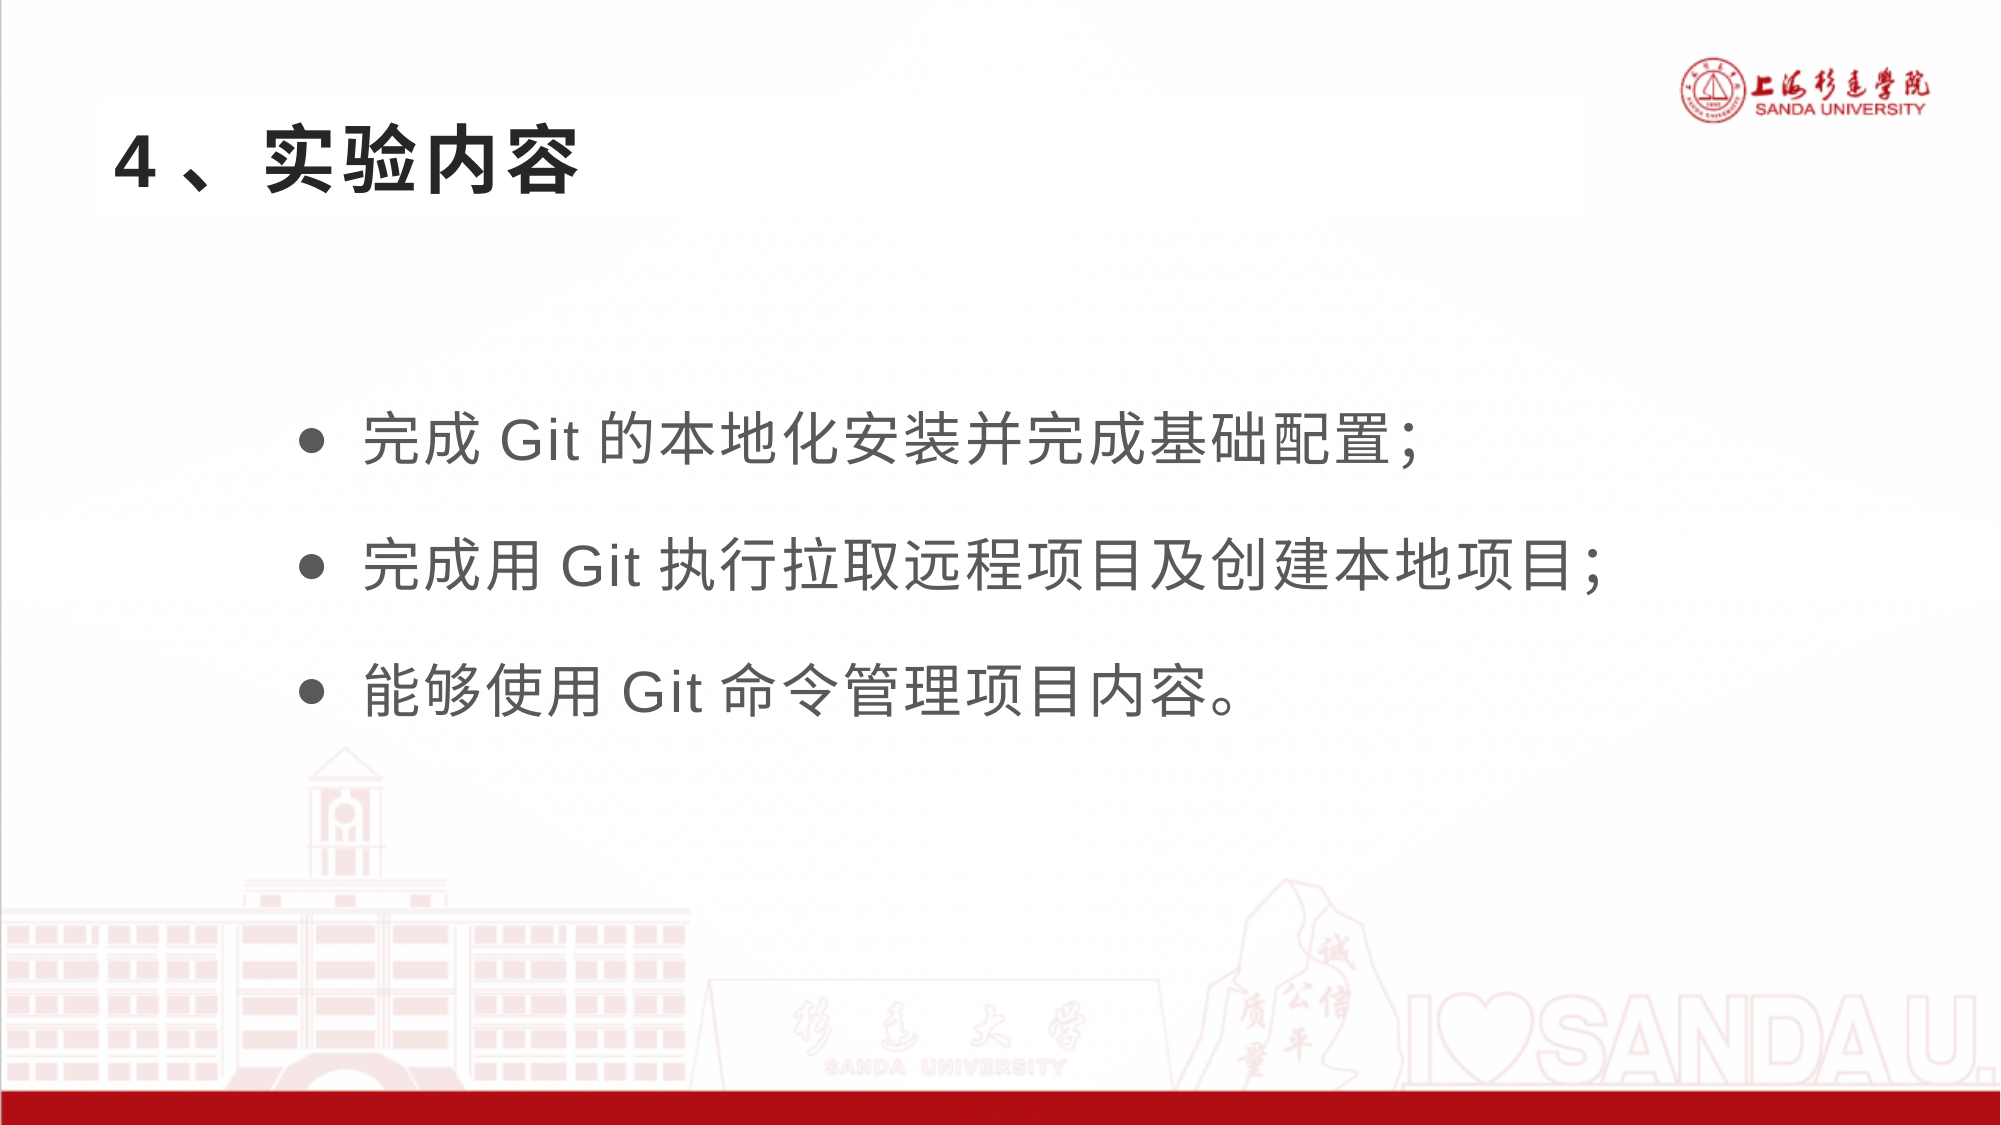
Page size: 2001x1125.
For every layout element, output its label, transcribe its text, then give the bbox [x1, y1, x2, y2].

title 4、实验内容 [99, 99, 1584, 216]
text_box 完成Git的本地化安装并完成基础配置； 完成用Git执行拉取远程项目及创建本地项目； 能够使用Git命令管理项目内容。 [280, 360, 1955, 808]
